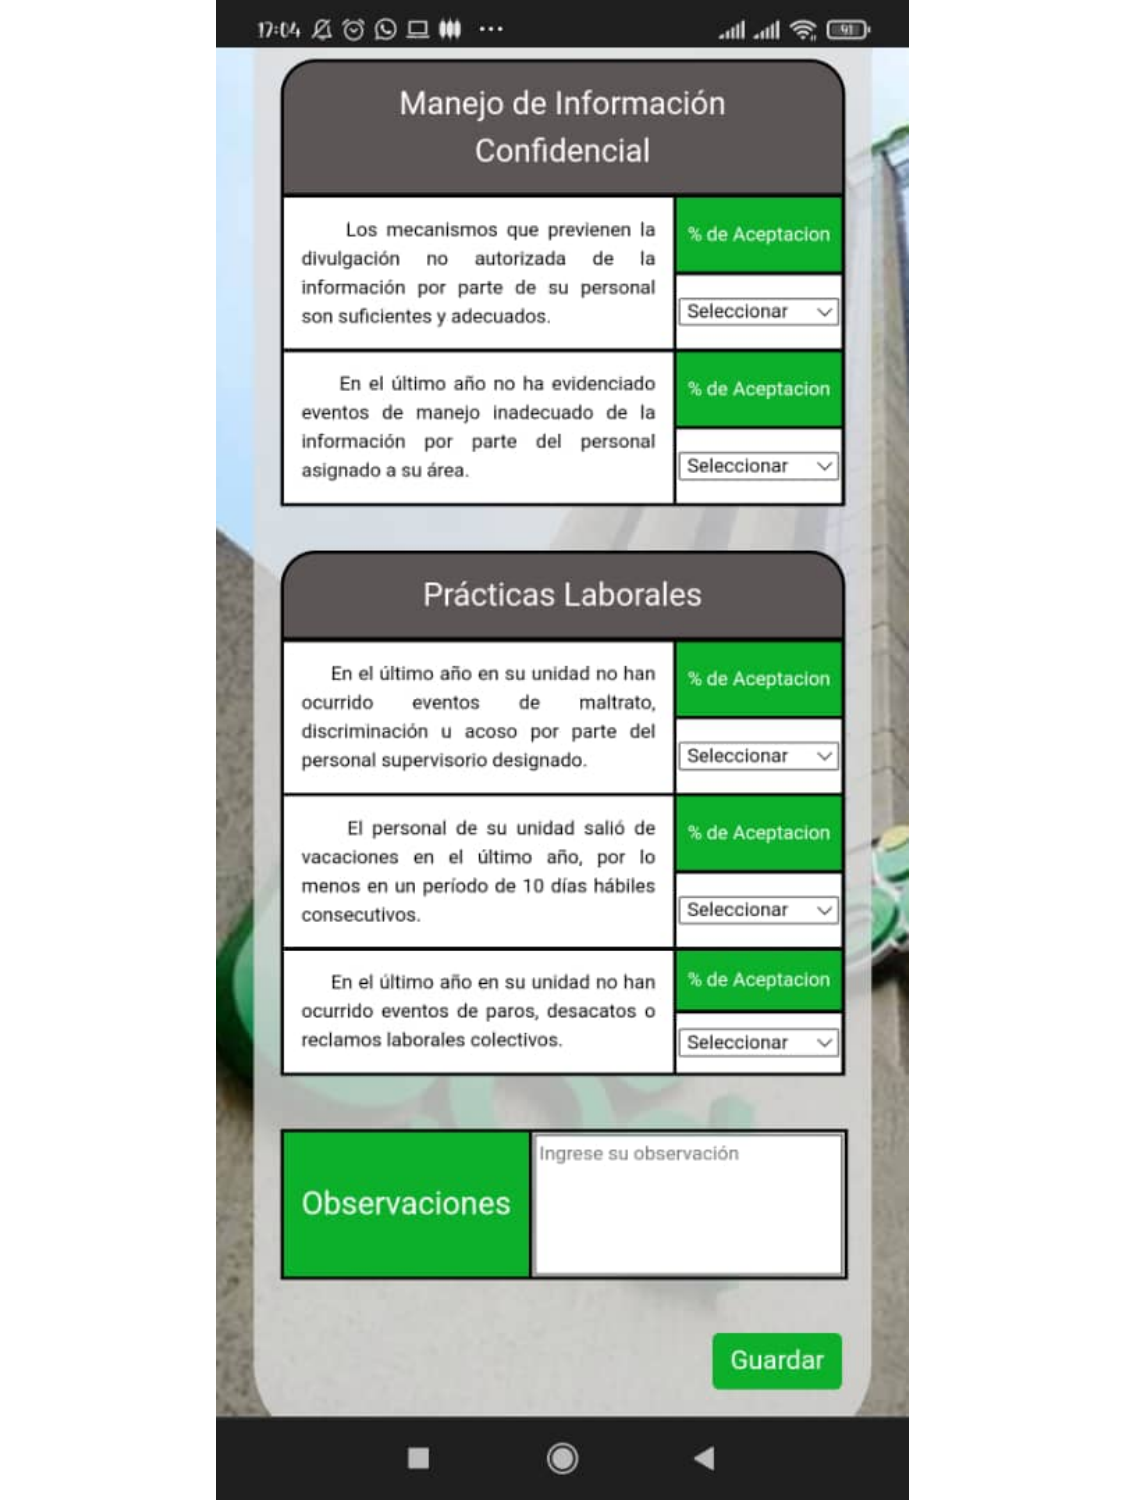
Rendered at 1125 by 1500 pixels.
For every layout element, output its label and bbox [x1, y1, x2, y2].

picture [216, 0, 909, 1500]
